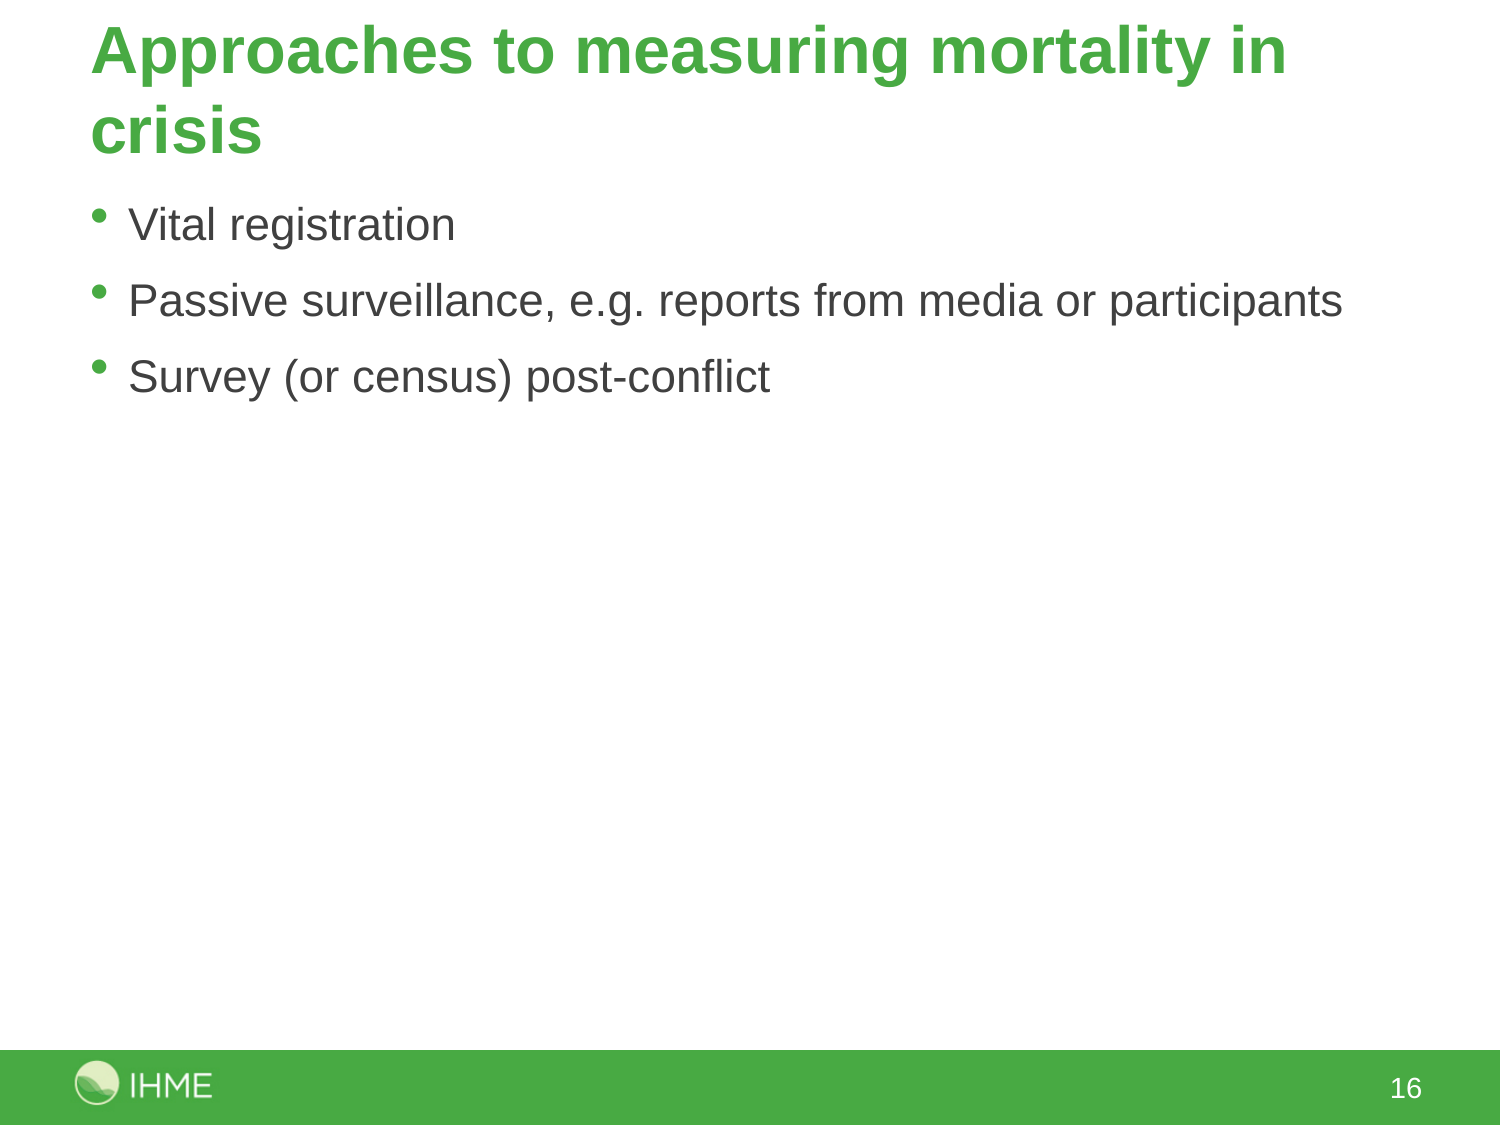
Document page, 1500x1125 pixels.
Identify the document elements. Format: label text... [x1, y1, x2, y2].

picture [0, 1050, 1500, 1125]
slide_number 16 [1087, 1061, 1438, 1090]
title Approaches to measuring mortality in crisis [74, 32, 1419, 142]
list Vital registration Passive surveillance, e.g. reports from media or participants Survey (or census) post-conflict [74, 187, 1426, 1006]
